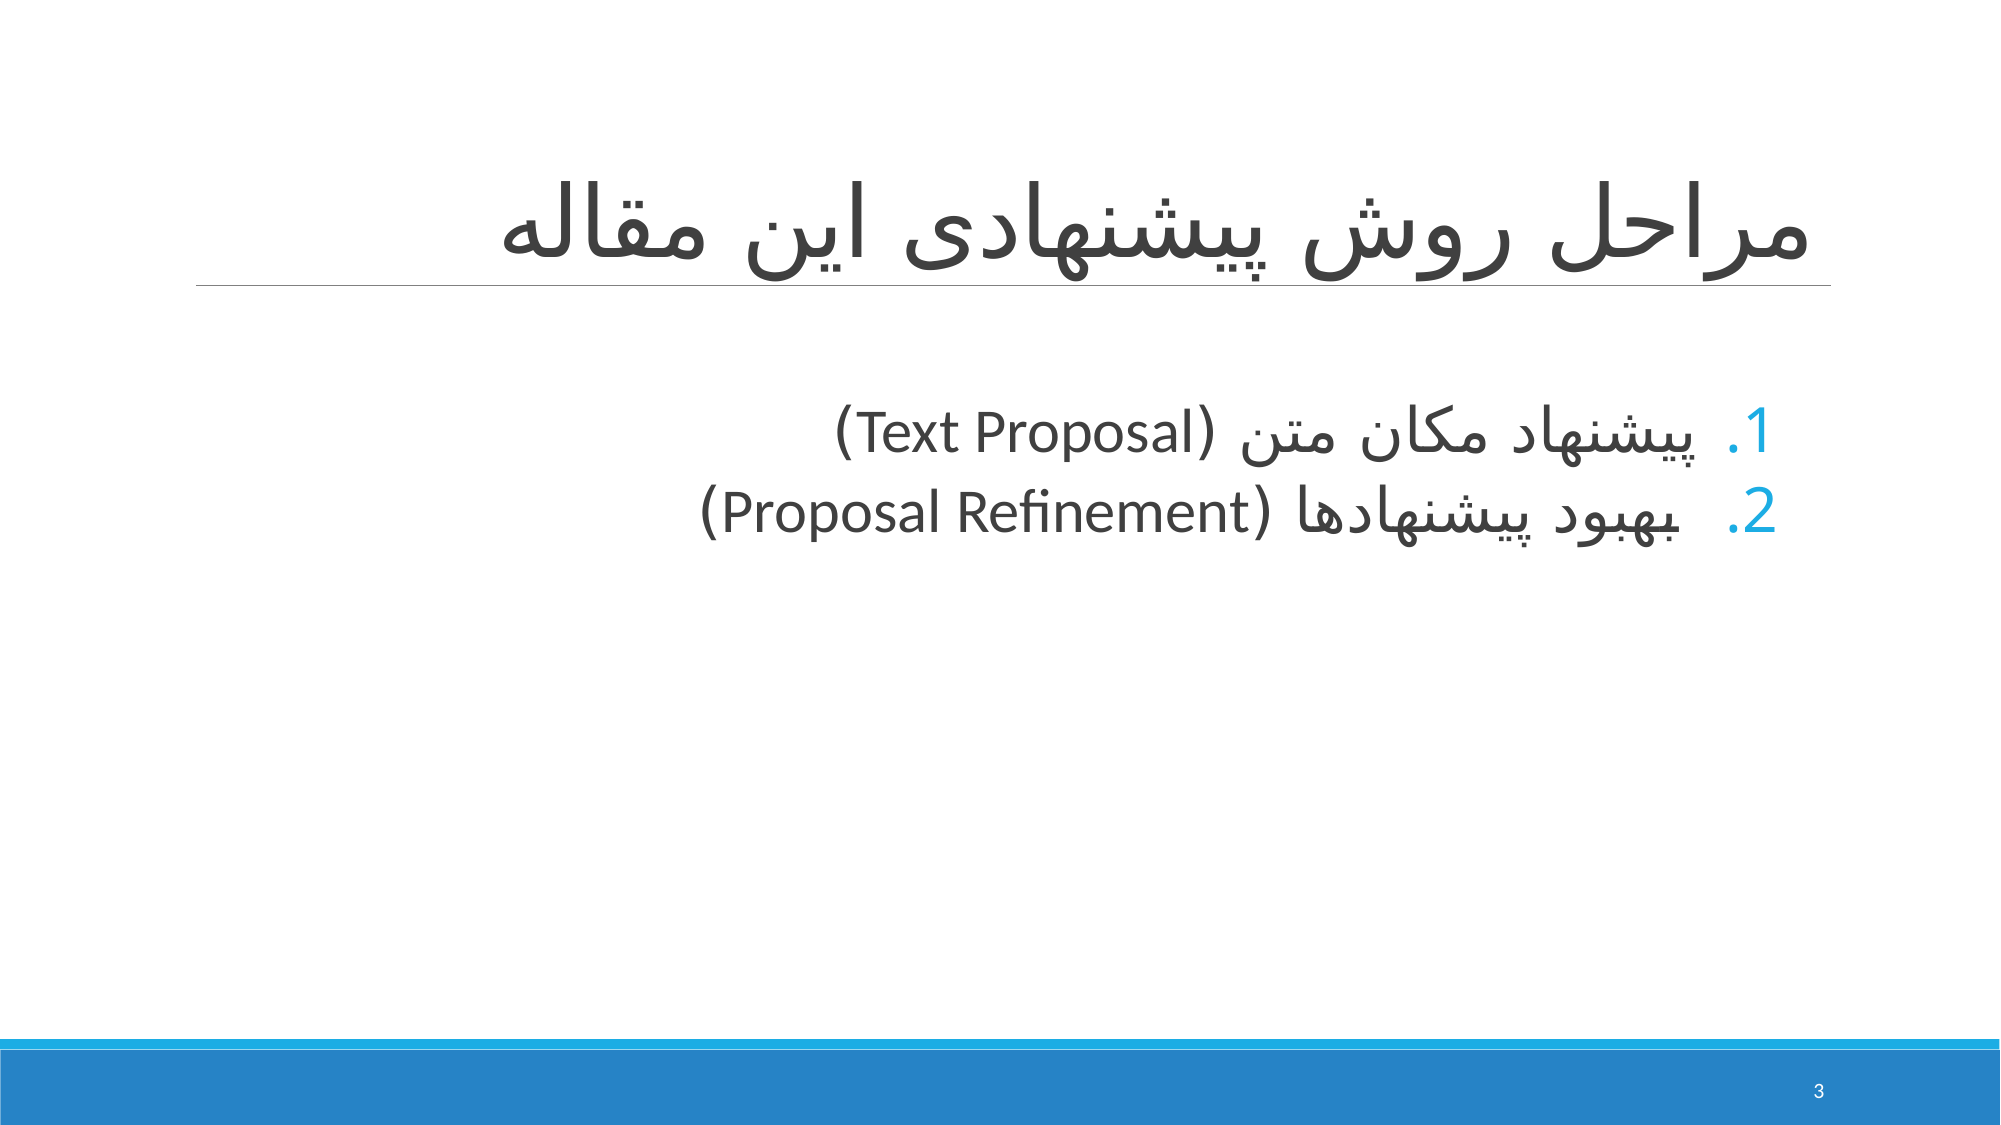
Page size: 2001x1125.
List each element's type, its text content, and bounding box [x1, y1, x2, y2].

slide_number 3 [1624, 1059, 1840, 1120]
list پیشنهاد مکان متن (Text Proposal) بهبود پیشنهادها (Proposal Refinement) [180, 302, 1830, 1037]
title مراحل روش پیشنهادی این مقاله [180, 47, 1830, 285]
